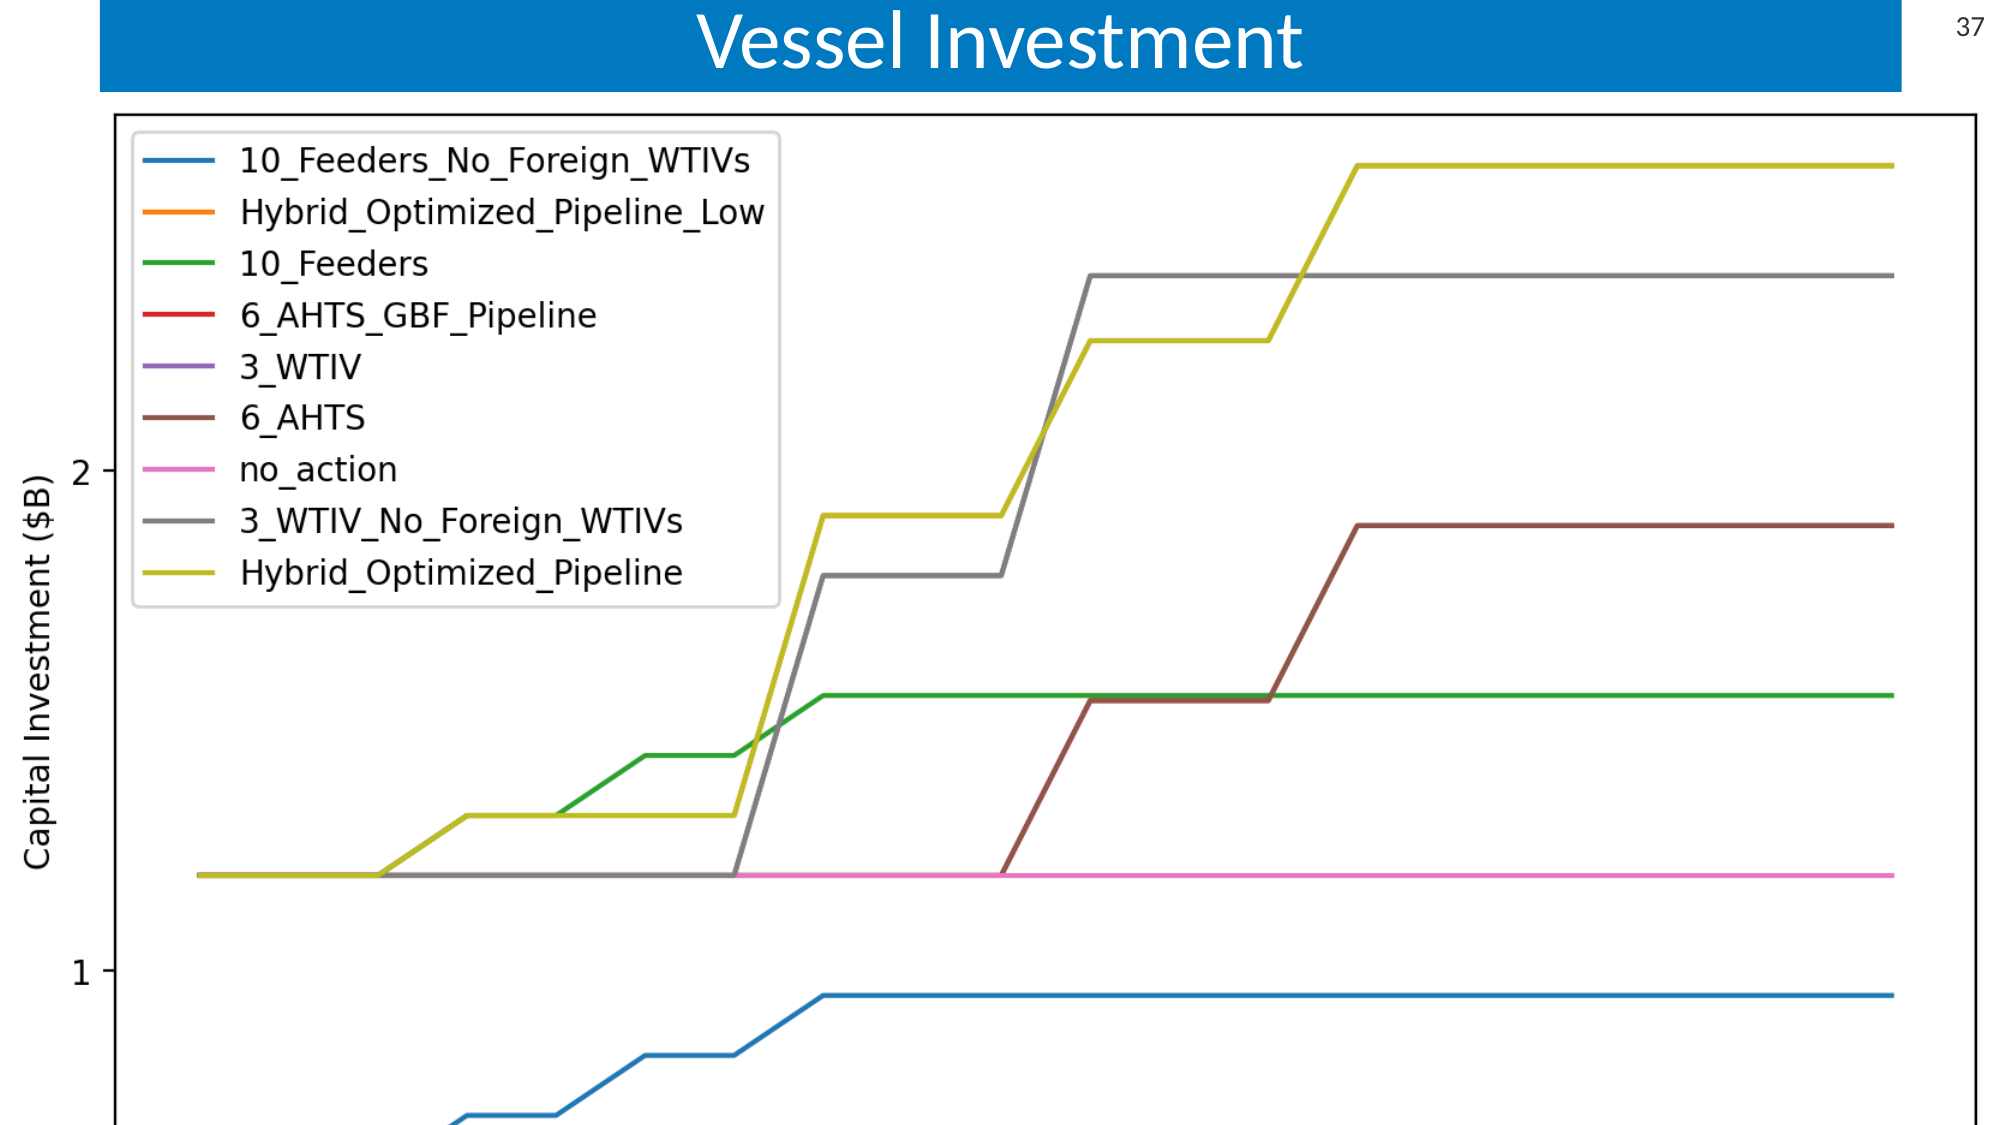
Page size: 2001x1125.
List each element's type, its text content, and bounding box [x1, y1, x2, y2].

title Vessel Investment [99, 0, 1902, 91]
picture [0, 92, 2000, 1125]
